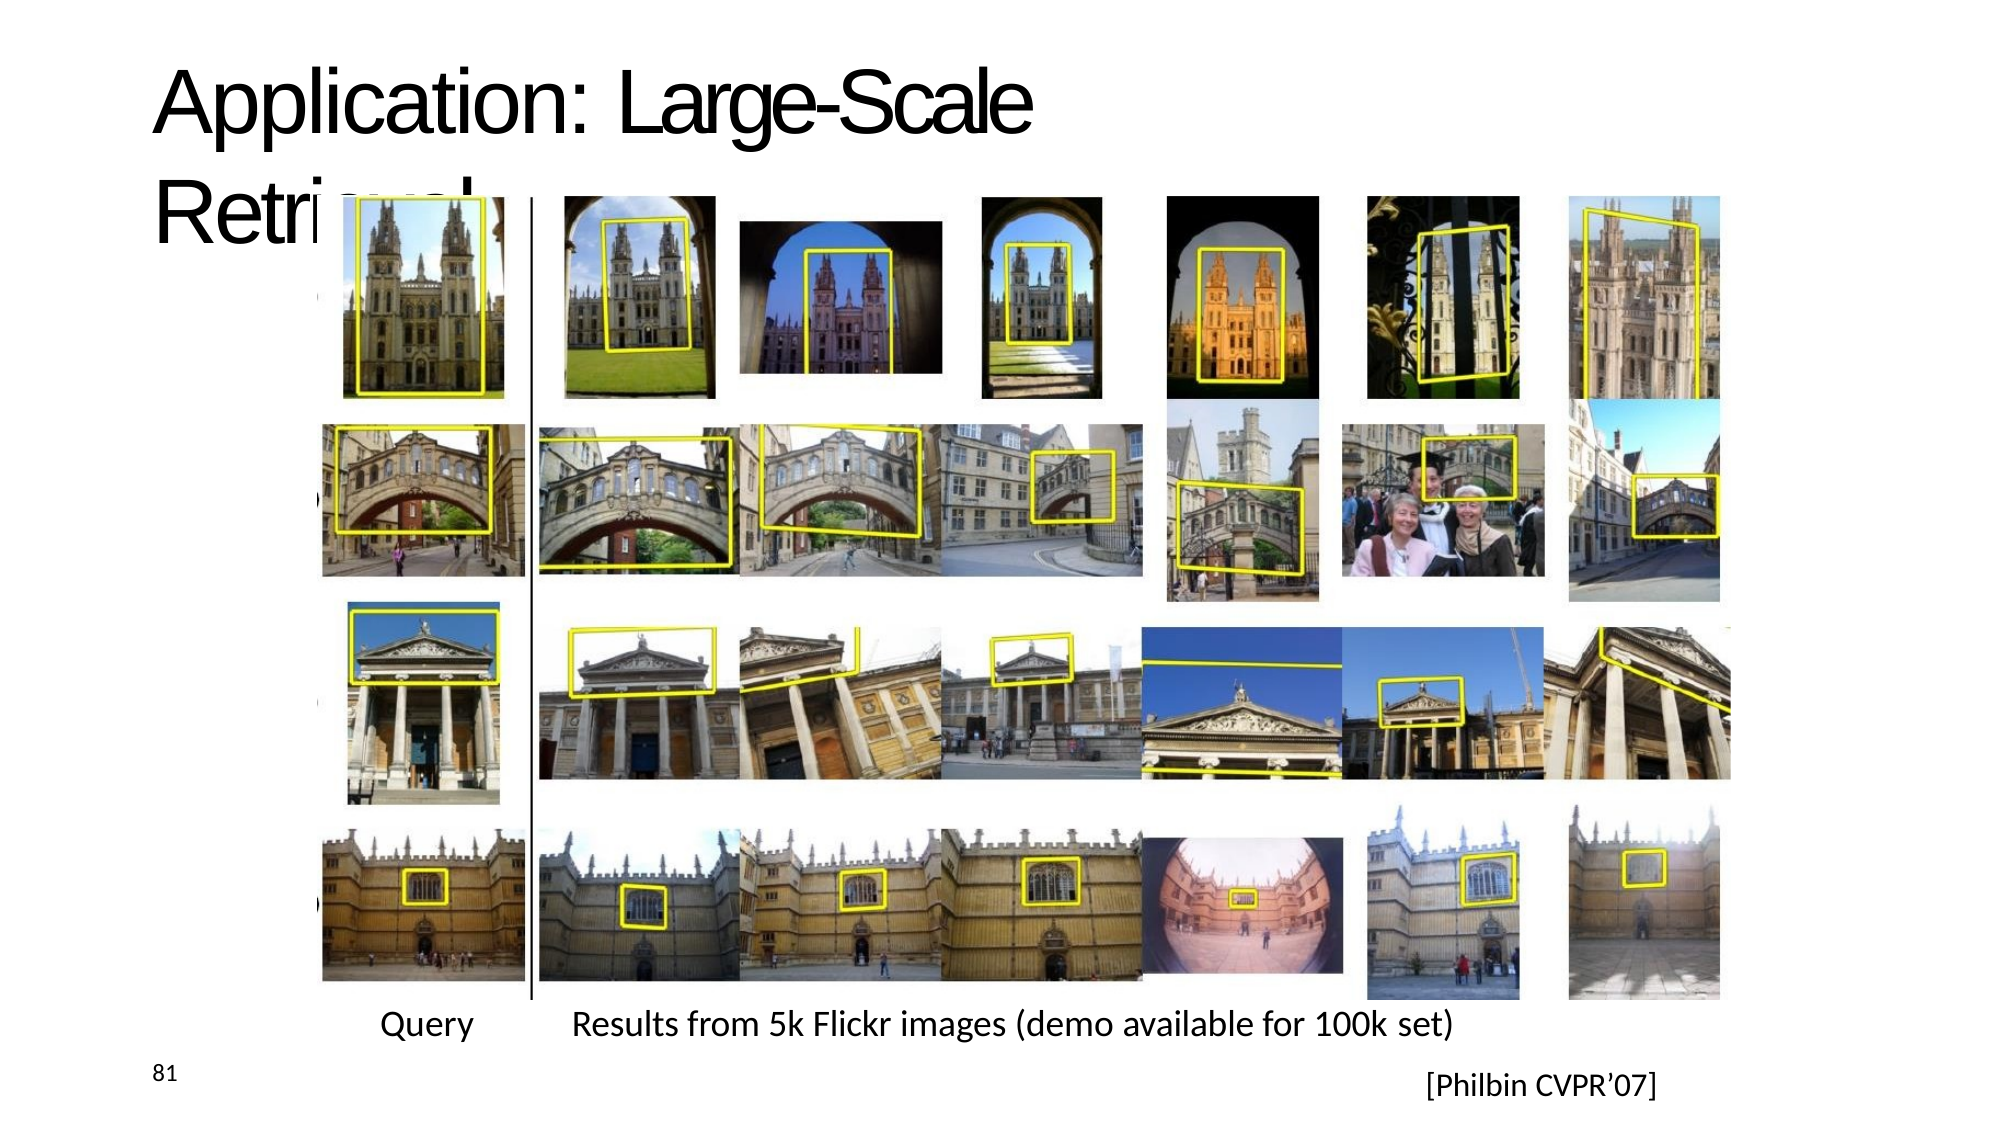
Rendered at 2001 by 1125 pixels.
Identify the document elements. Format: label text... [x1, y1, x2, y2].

text_box [317, 195, 1731, 1000]
title Application: Large-Scale Retrieval [150, 40, 1372, 263]
text_box 81 [150, 1054, 181, 1087]
text_box Query [378, 1000, 477, 1044]
text_box Results from 5k Flickr images (demo available for 100k set) [Philbin CVPR’07] [569, 1000, 1659, 1104]
